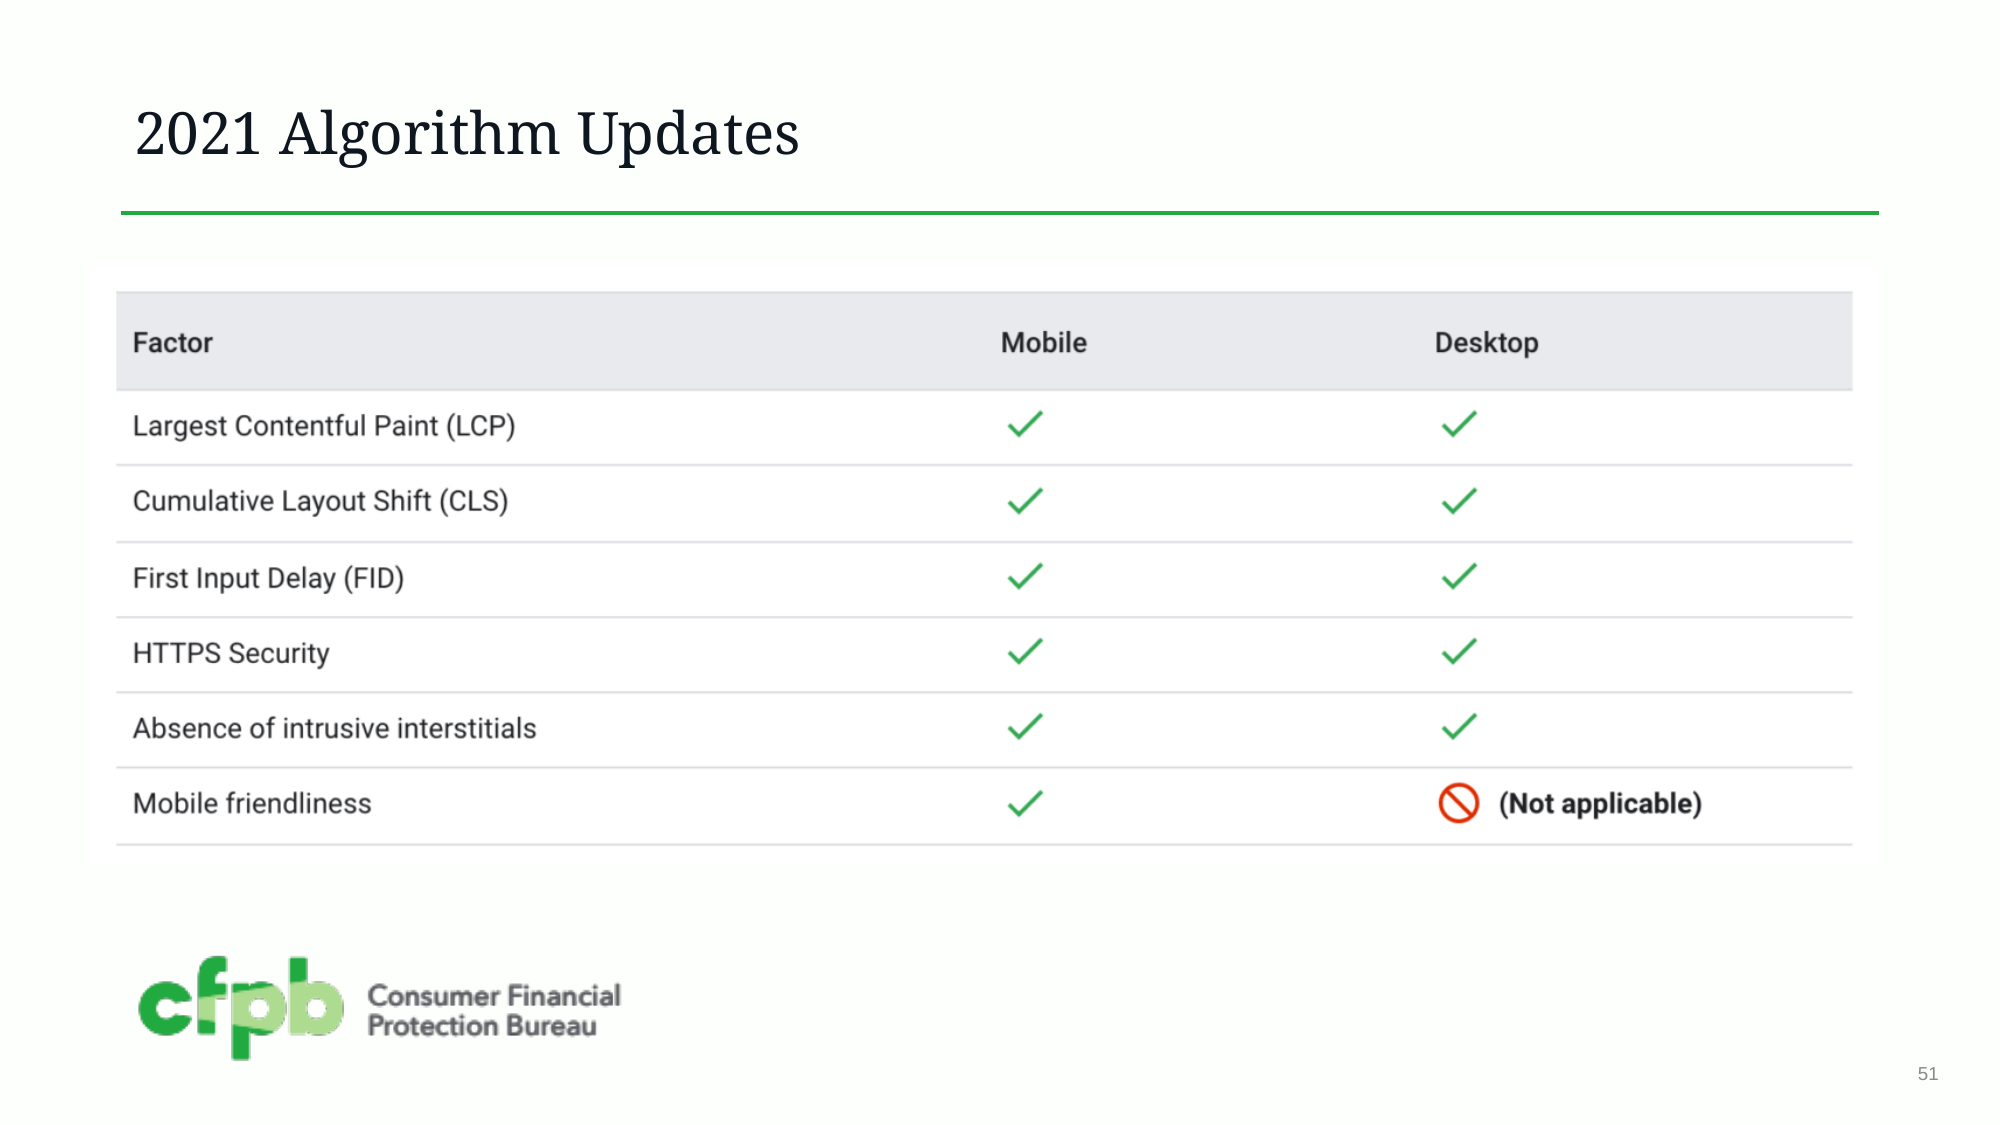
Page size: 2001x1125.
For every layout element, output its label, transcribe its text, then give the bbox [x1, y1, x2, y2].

footer 51 [1479, 1050, 1954, 1096]
picture [86, 261, 1880, 864]
title 2021 Algorithm Updates [114, 70, 1873, 192]
